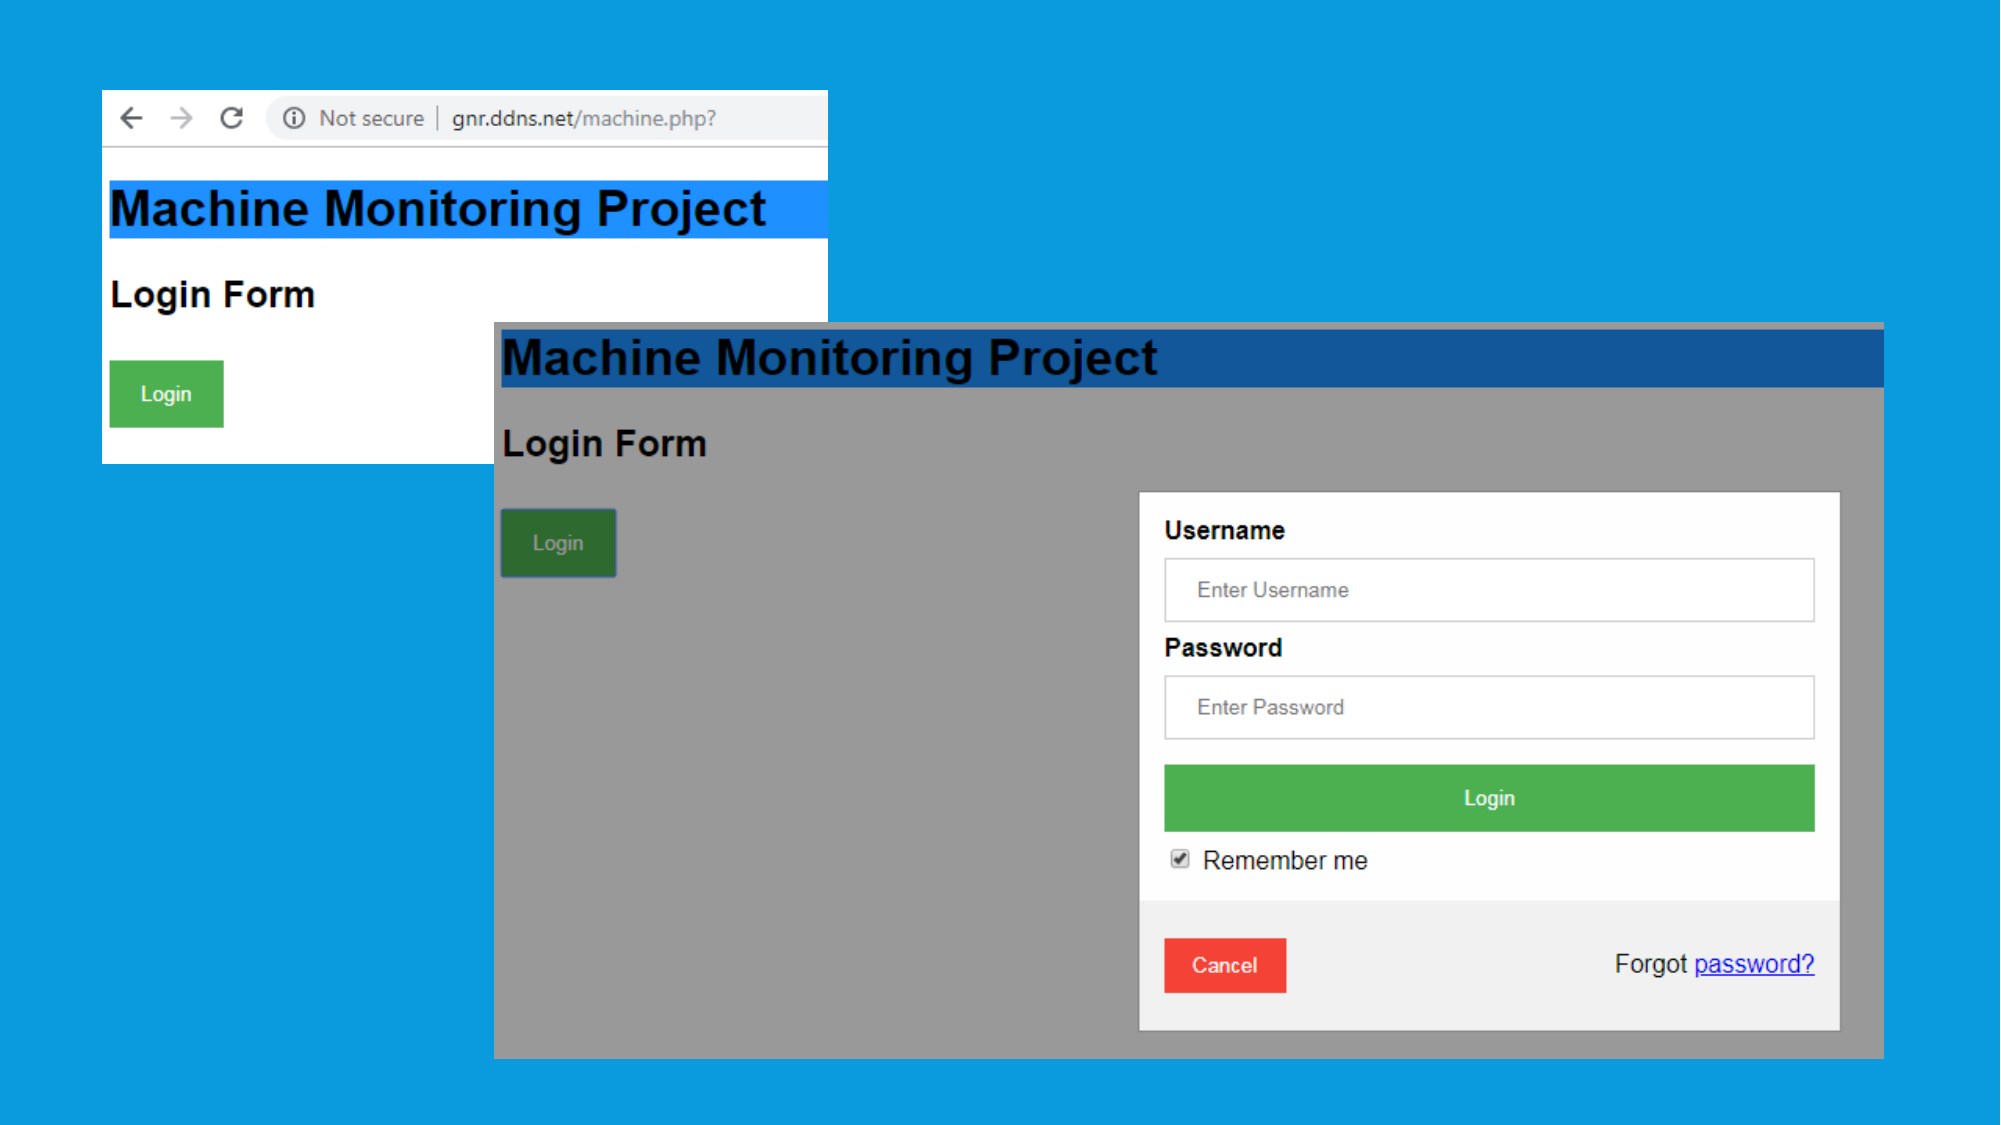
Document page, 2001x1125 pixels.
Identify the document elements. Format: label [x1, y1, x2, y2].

picture [103, 91, 1883, 1058]
